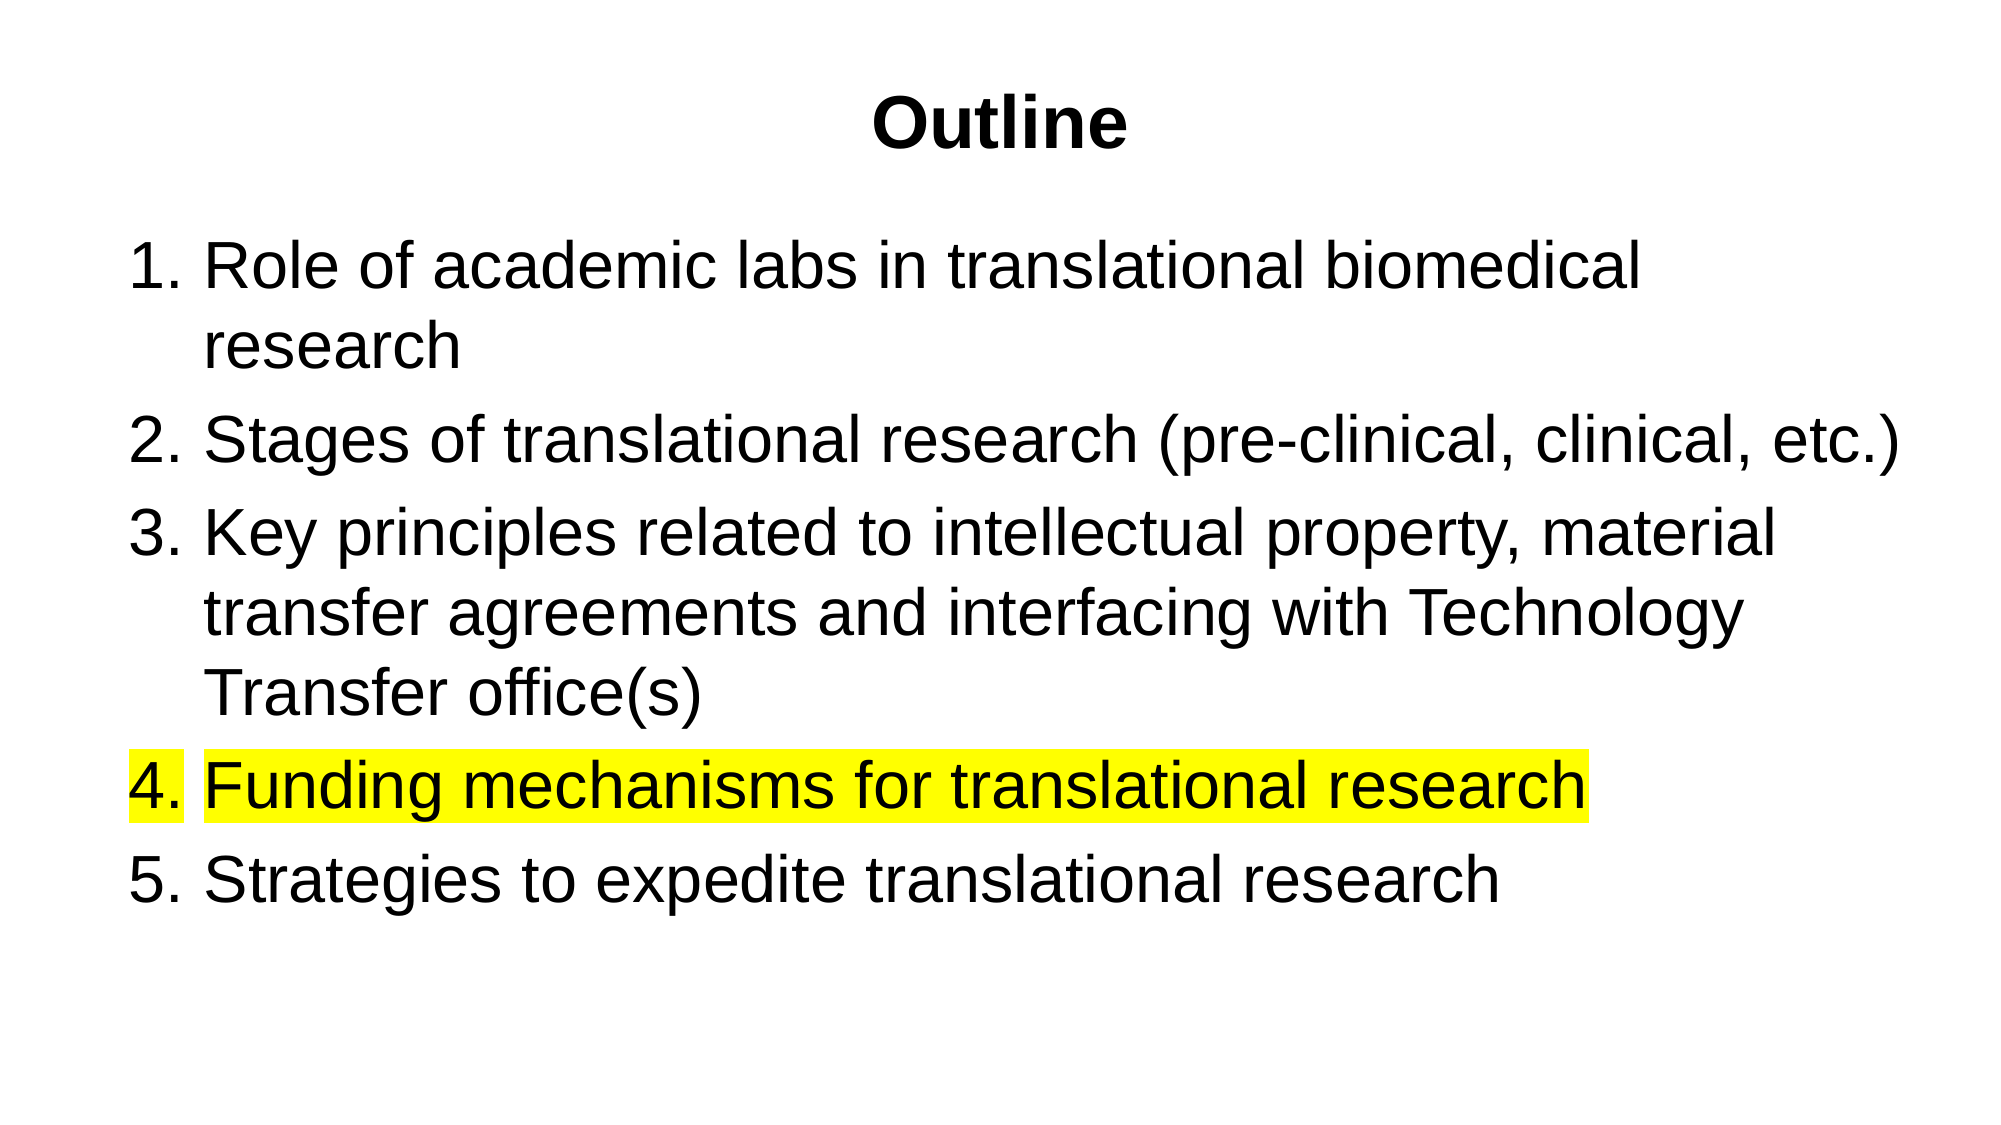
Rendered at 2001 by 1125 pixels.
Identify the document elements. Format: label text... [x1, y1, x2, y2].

list Role of academic labs in translational biomedical research Stages of translational research (pre-clinical, clinical, etc.) Key principles related to intellectual property, material transfer agreements and interfacing with Technology Transfer office(s) Funding mechanisms for translational research Strategies to expedite translational research [38, 214, 1927, 1059]
title Outline [99, 45, 1900, 193]
